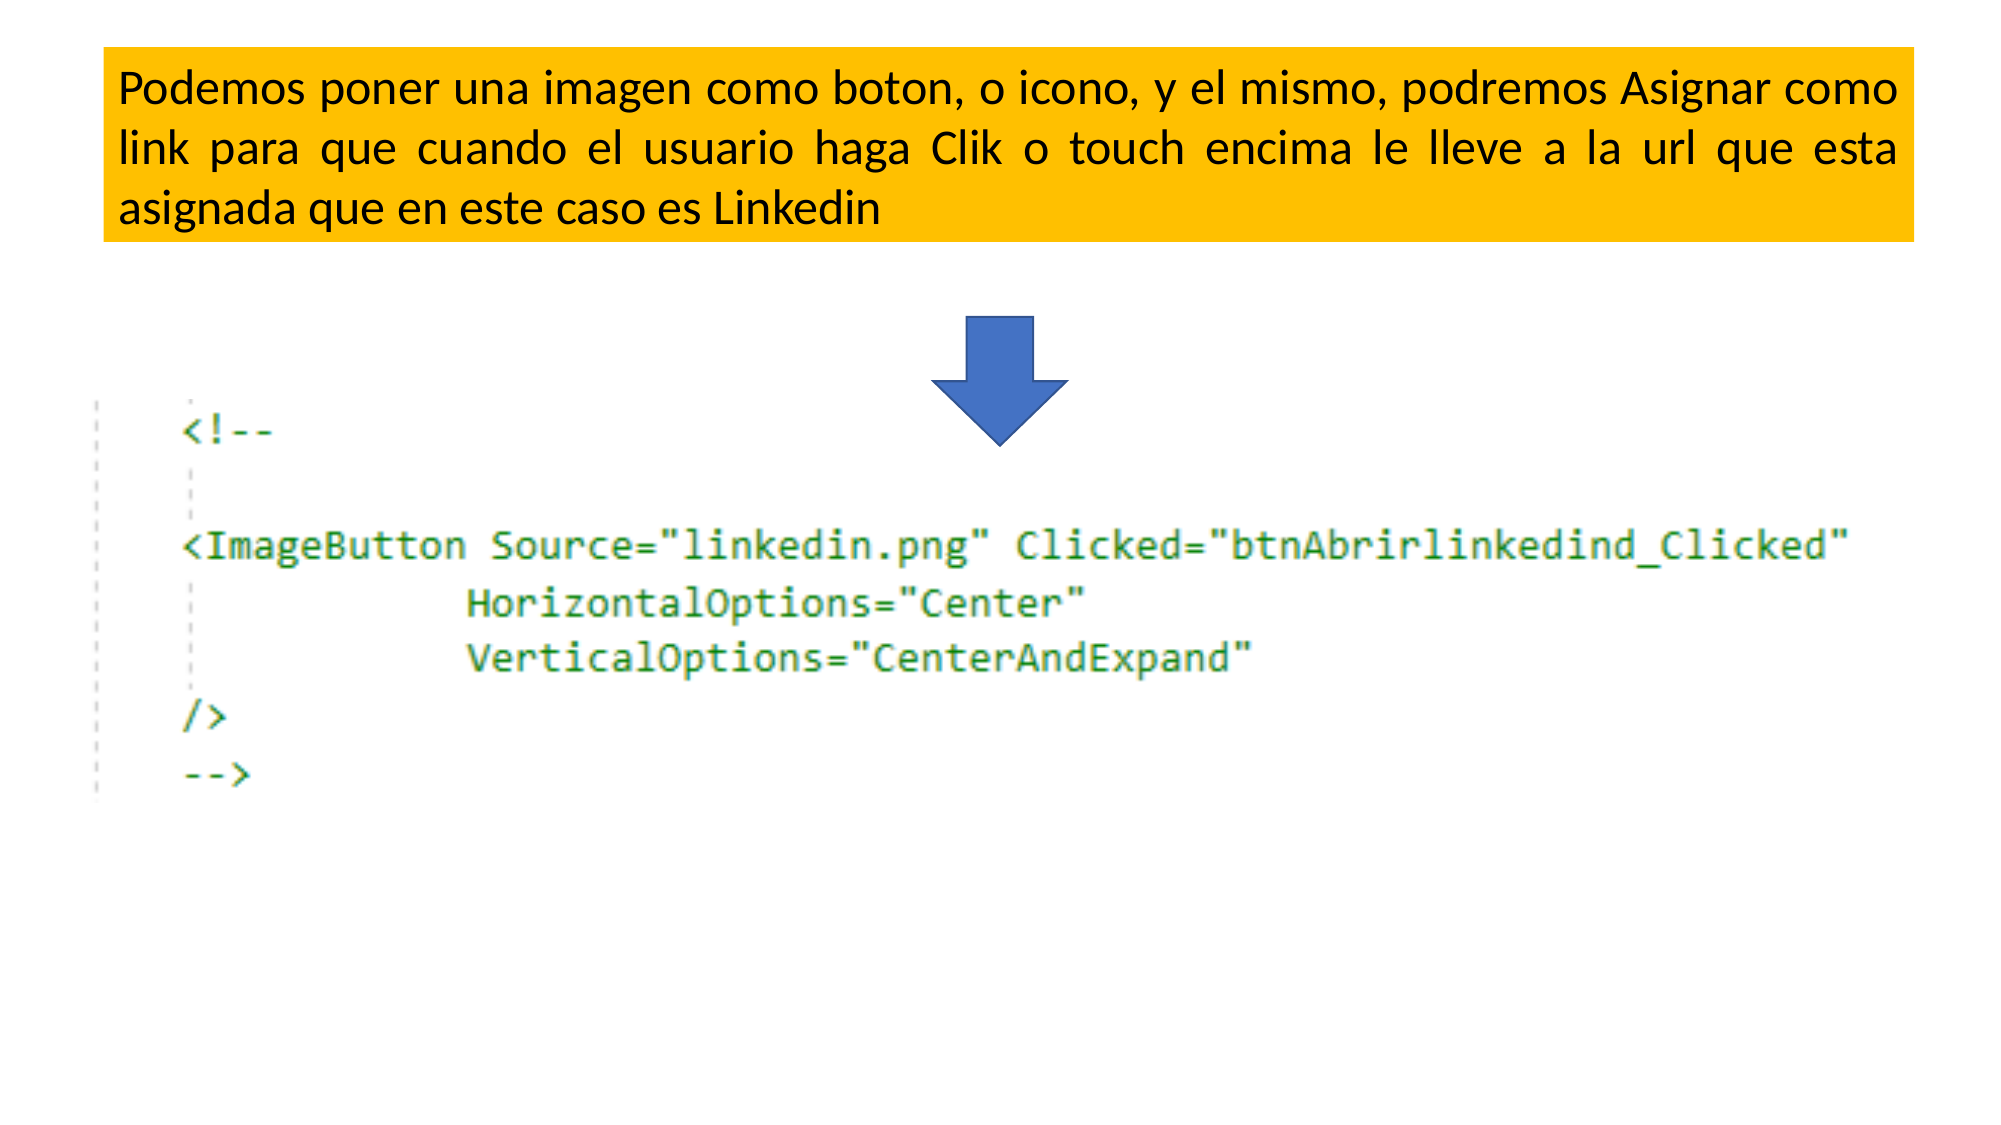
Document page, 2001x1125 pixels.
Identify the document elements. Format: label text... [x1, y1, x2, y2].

picture [75, 399, 1984, 803]
text_box Podemos poner una imagen como boton, o icono, y el mismo, podremos Asignar como link para que cuando el usuario haga Clik o touch encima le lleve a la url que esta asignada que en este caso es Linkedin [103, 47, 1915, 242]
text_box [930, 315, 1070, 399]
